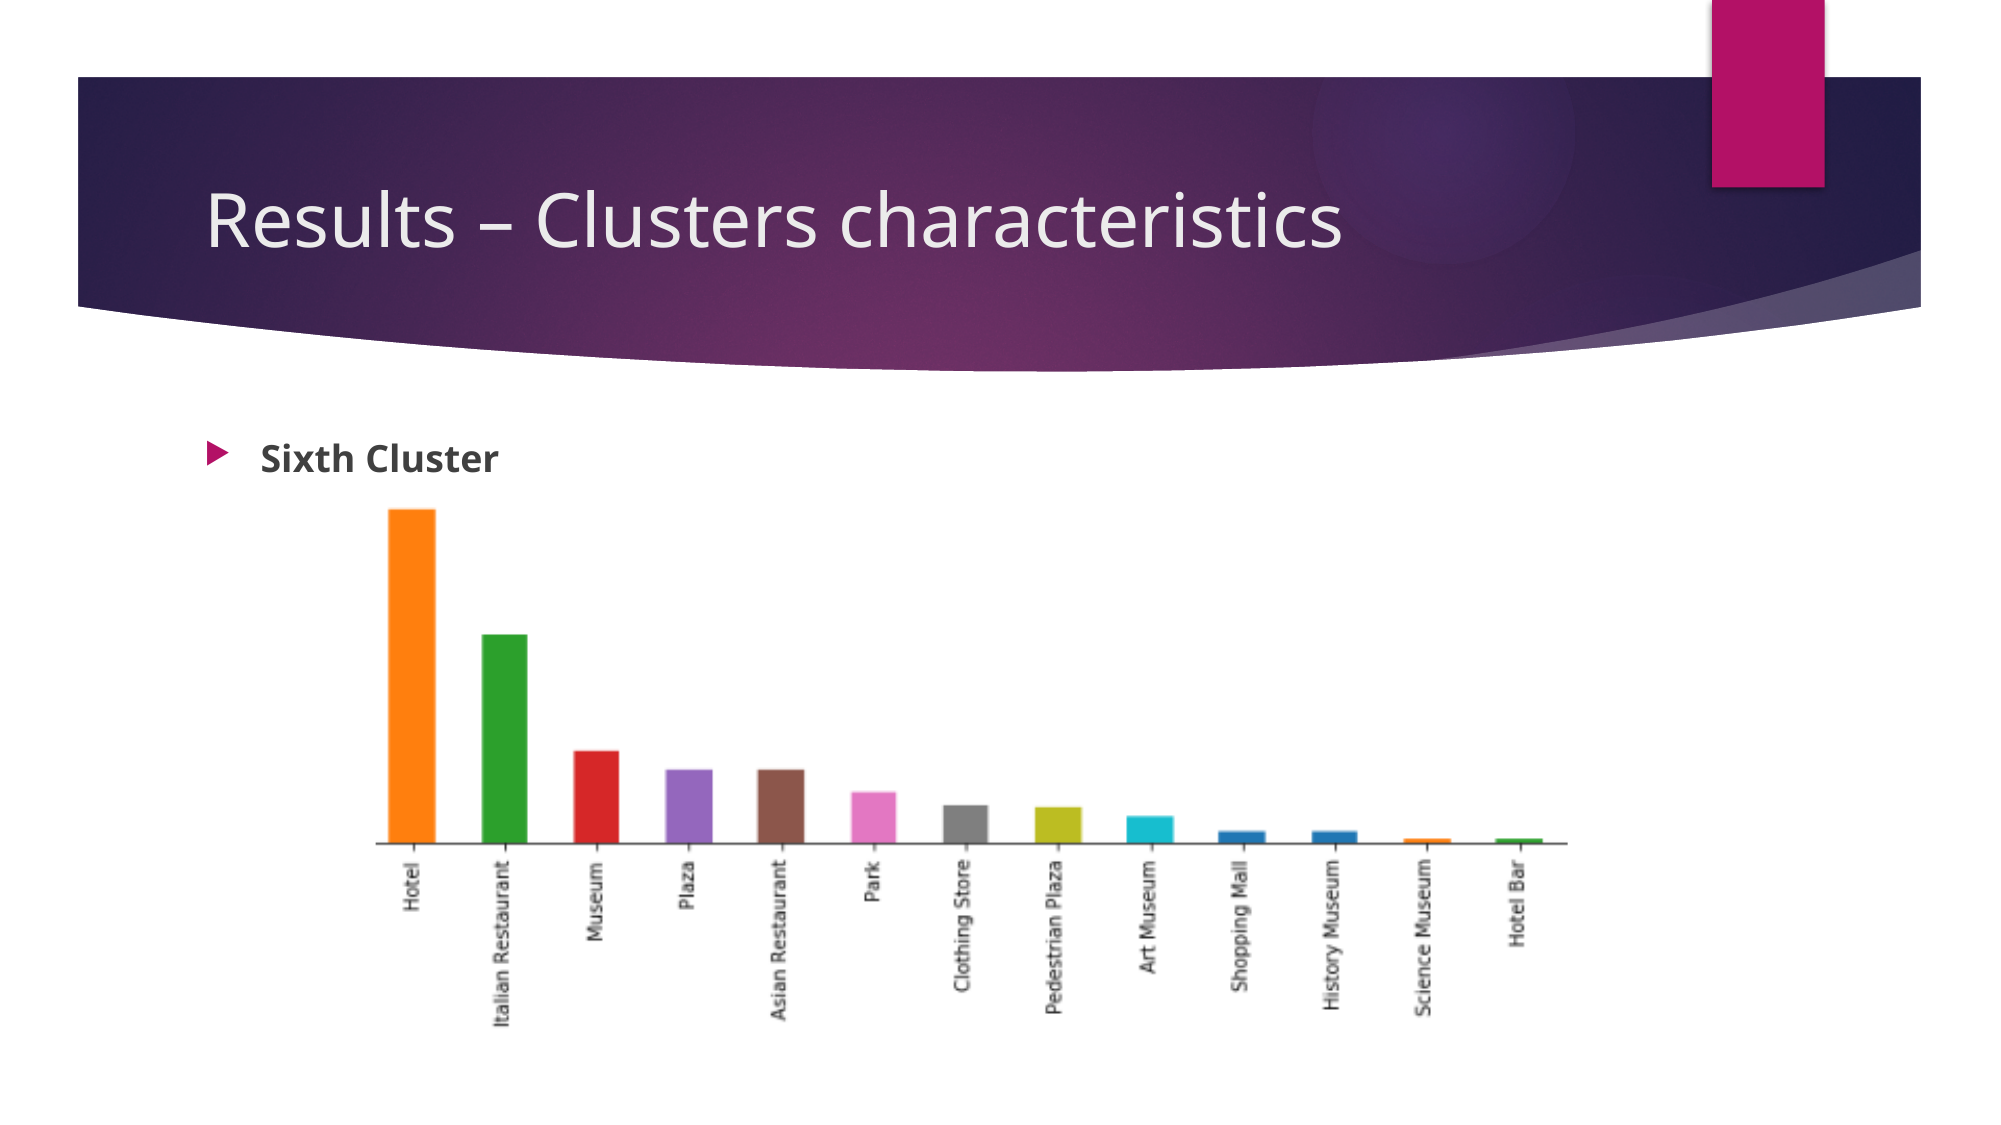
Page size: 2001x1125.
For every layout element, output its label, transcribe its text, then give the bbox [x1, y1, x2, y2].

picture [375, 483, 1568, 1055]
list Sixth Cluster [189, 427, 1638, 988]
title Results – Clusters characteristics [189, 159, 1627, 276]
